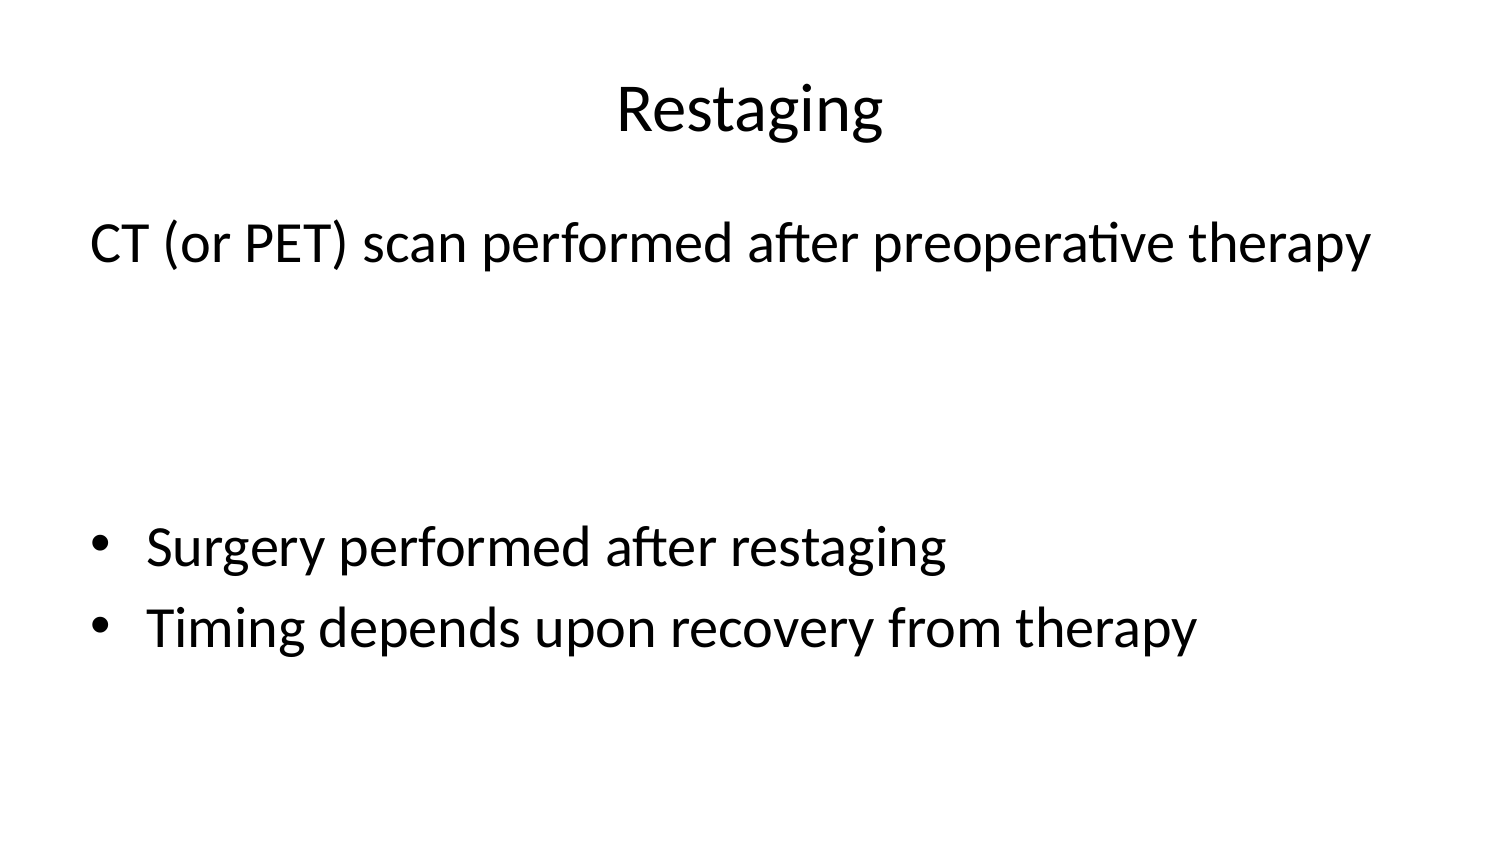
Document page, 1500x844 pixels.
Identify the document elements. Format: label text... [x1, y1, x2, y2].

list CT (or PET) scan performed after preoperative therapy Surgery performed after restaging Timing depends upon recovery from therapy [75, 196, 1425, 754]
title Restaging [75, 33, 1425, 175]
